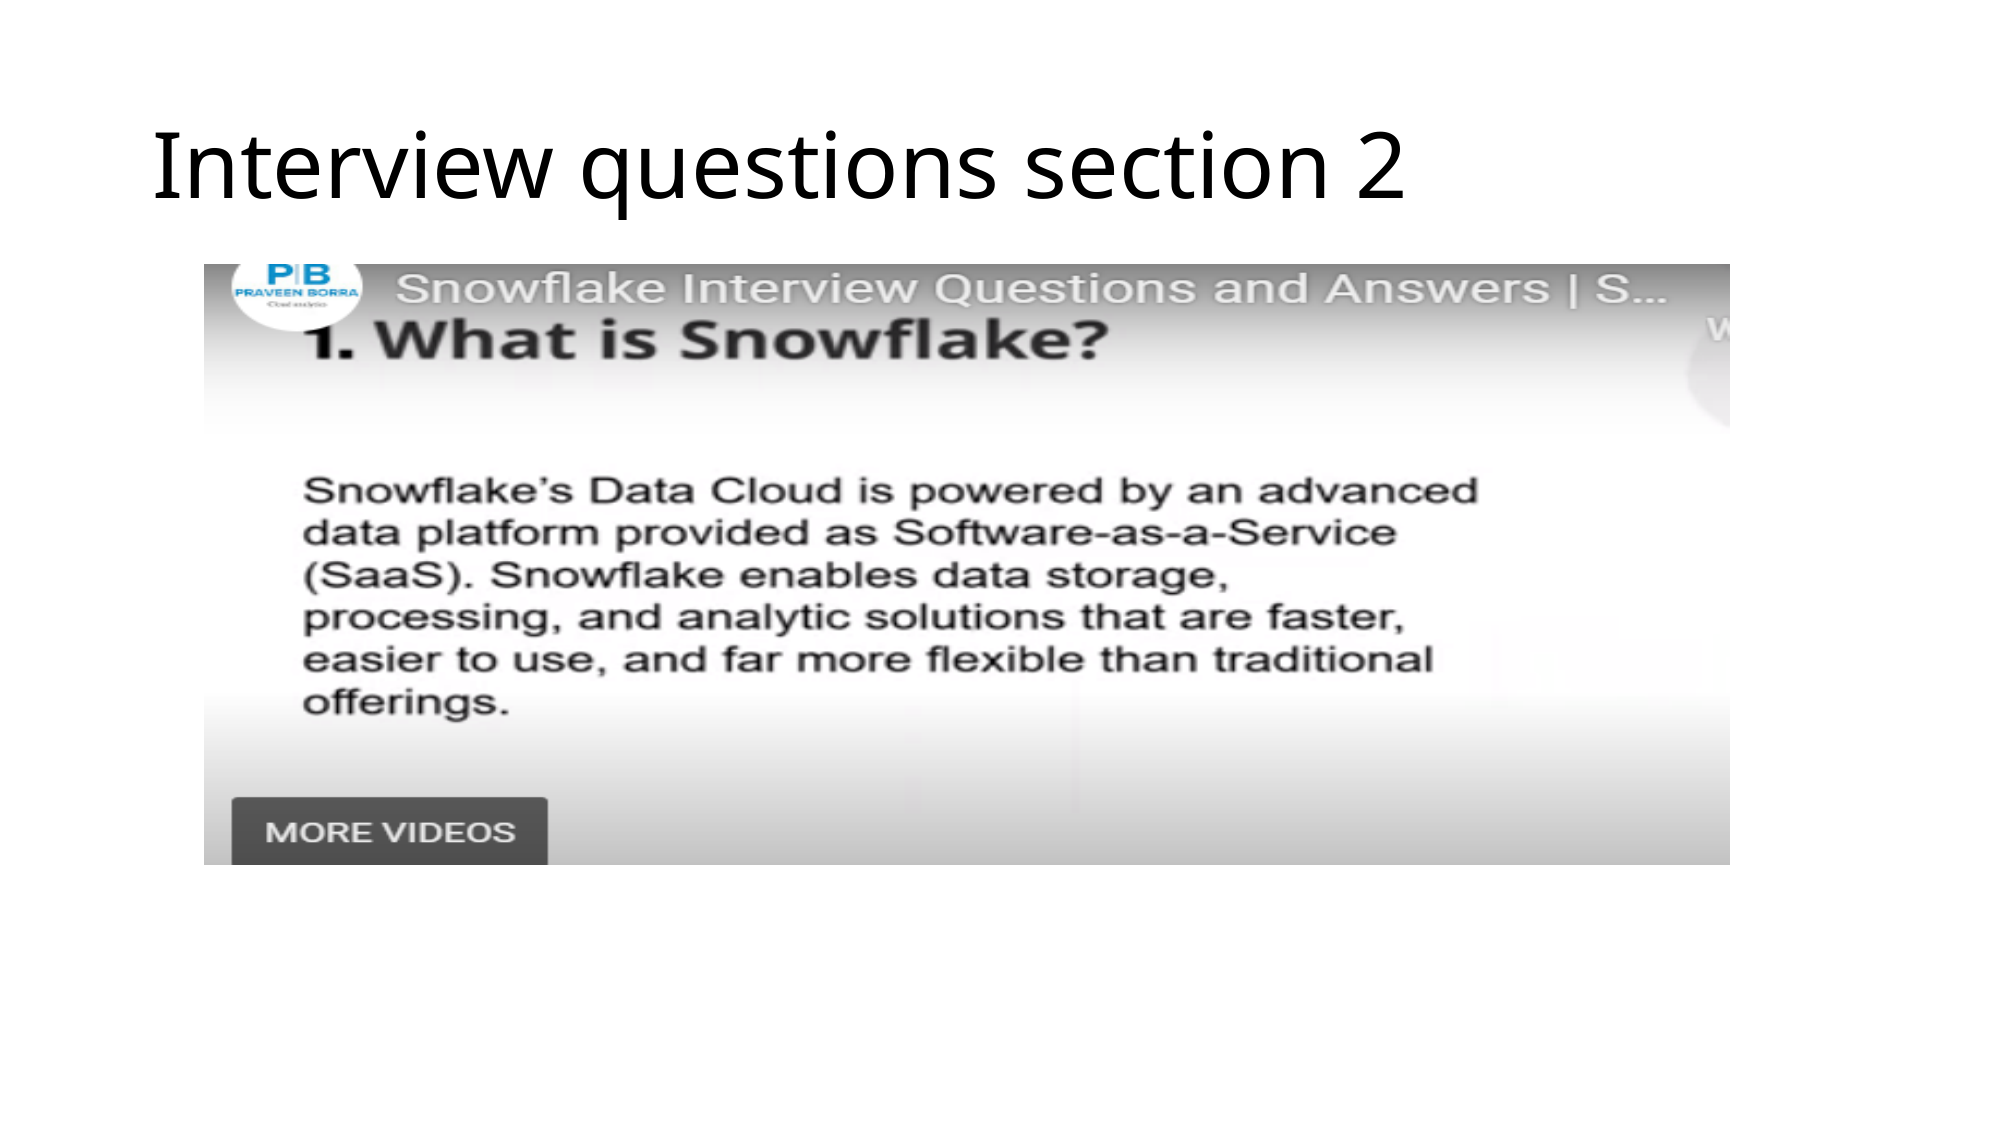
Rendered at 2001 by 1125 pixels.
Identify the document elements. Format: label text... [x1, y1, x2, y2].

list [204, 264, 1730, 865]
title Interview questions section 2 [137, 59, 1863, 278]
